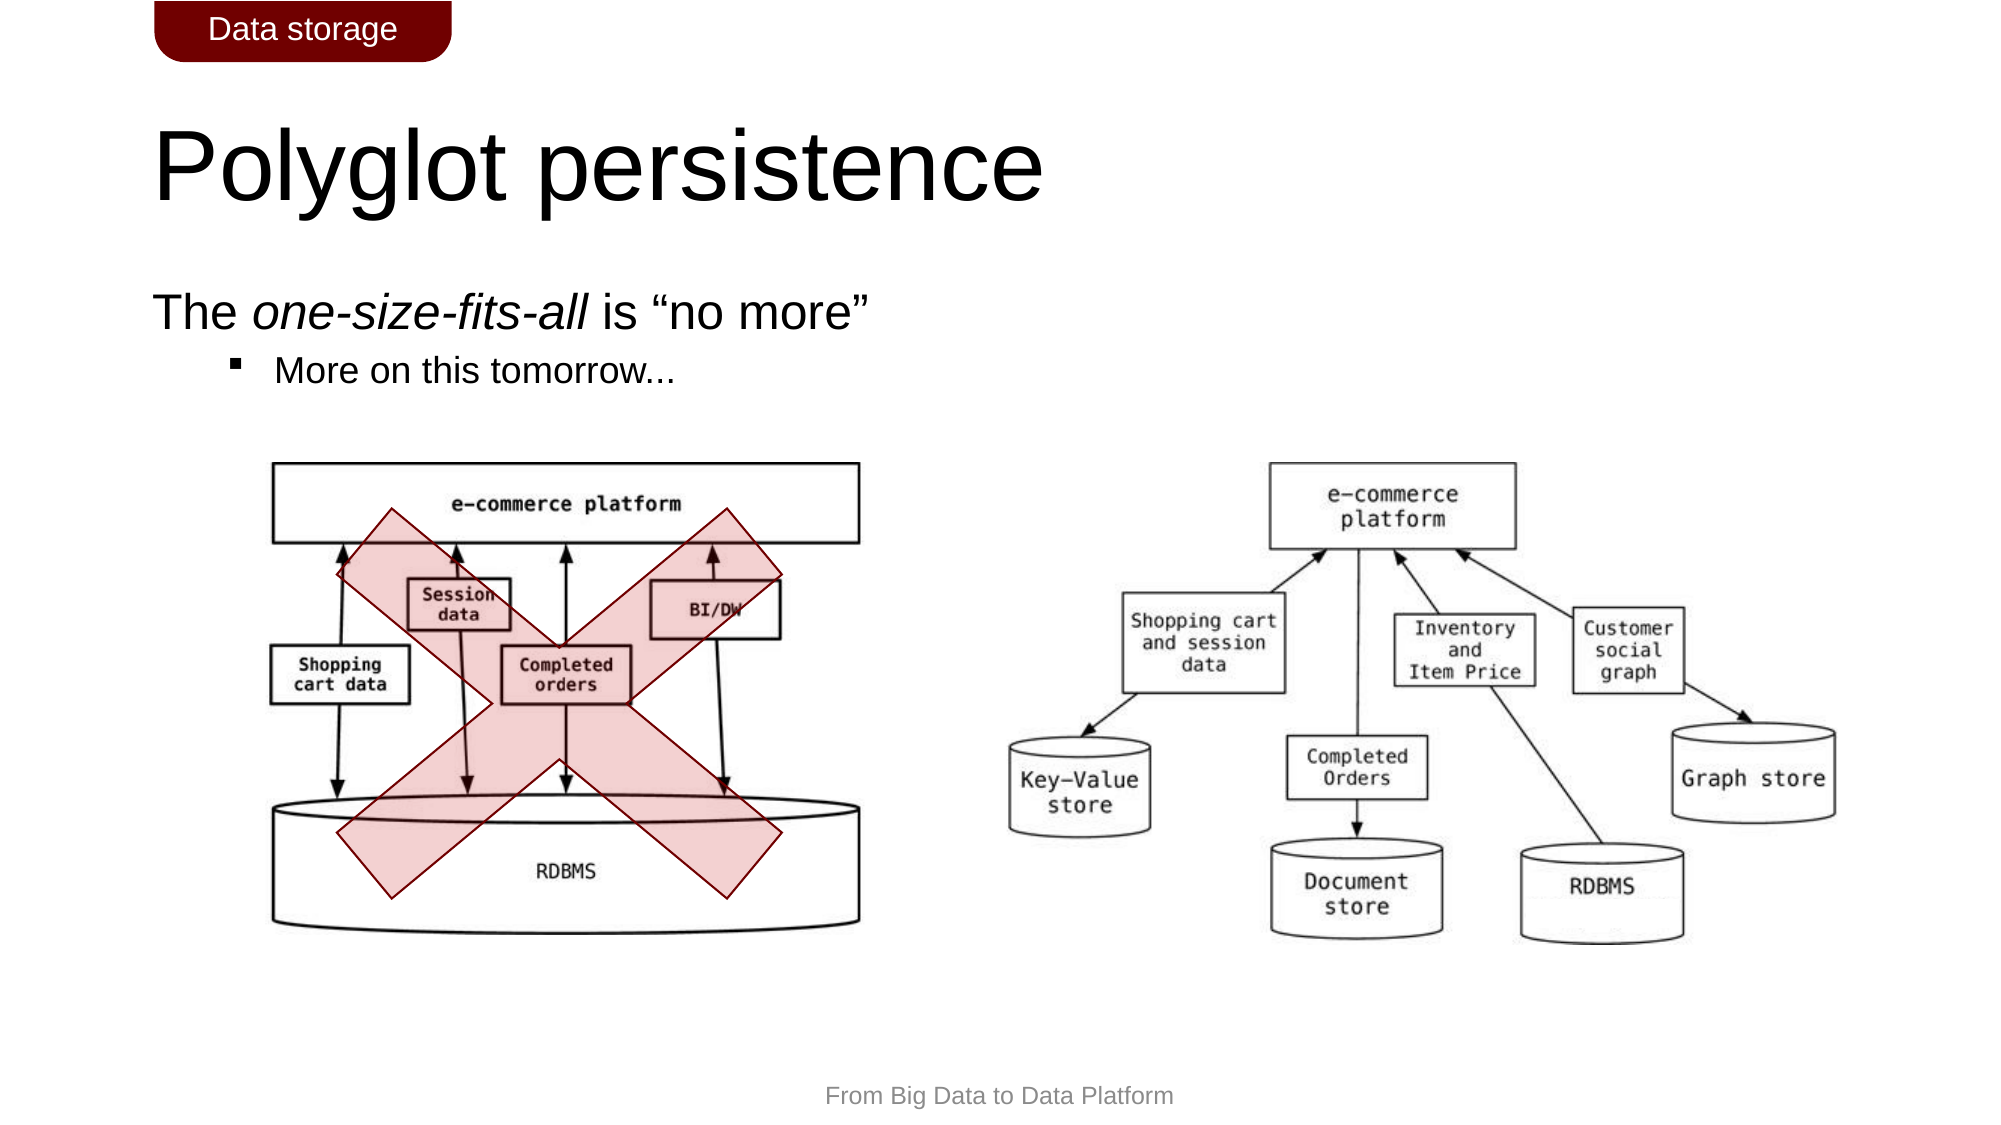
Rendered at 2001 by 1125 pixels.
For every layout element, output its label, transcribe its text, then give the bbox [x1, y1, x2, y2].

title Polyglot persistence [137, 59, 1863, 278]
picture [255, 462, 874, 935]
text_box The one-size-fits-all is “no more” More on this tomorrow... [137, 278, 1863, 993]
text_box Data storage [154, 1, 452, 63]
picture [995, 462, 1850, 945]
